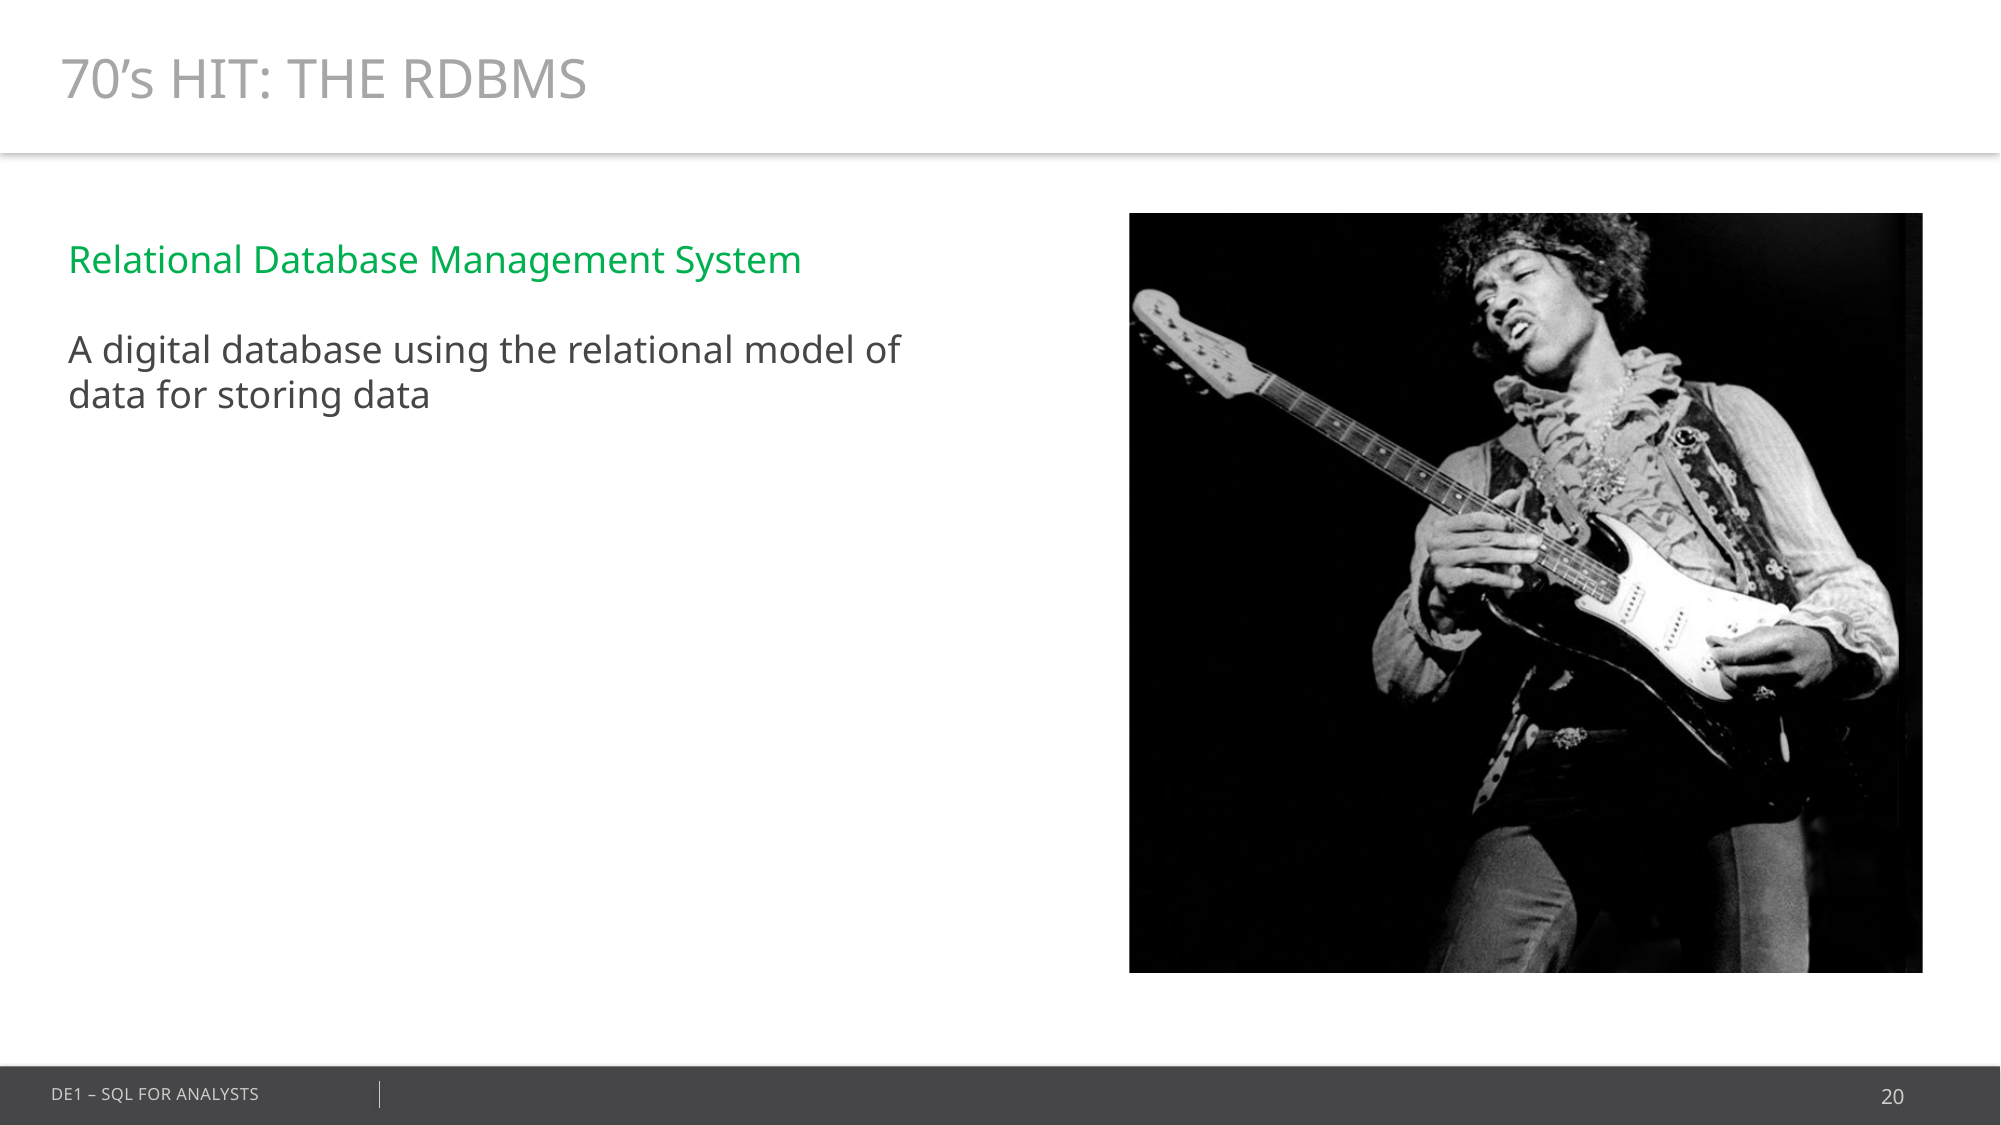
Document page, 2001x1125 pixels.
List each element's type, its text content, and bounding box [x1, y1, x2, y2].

picture [1129, 213, 1923, 973]
list 70’s HIT: THE RDBMS [0, 0, 2000, 153]
text_box Relational Database Management System A digital database using the relational model of data for storing data [53, 228, 1000, 424]
